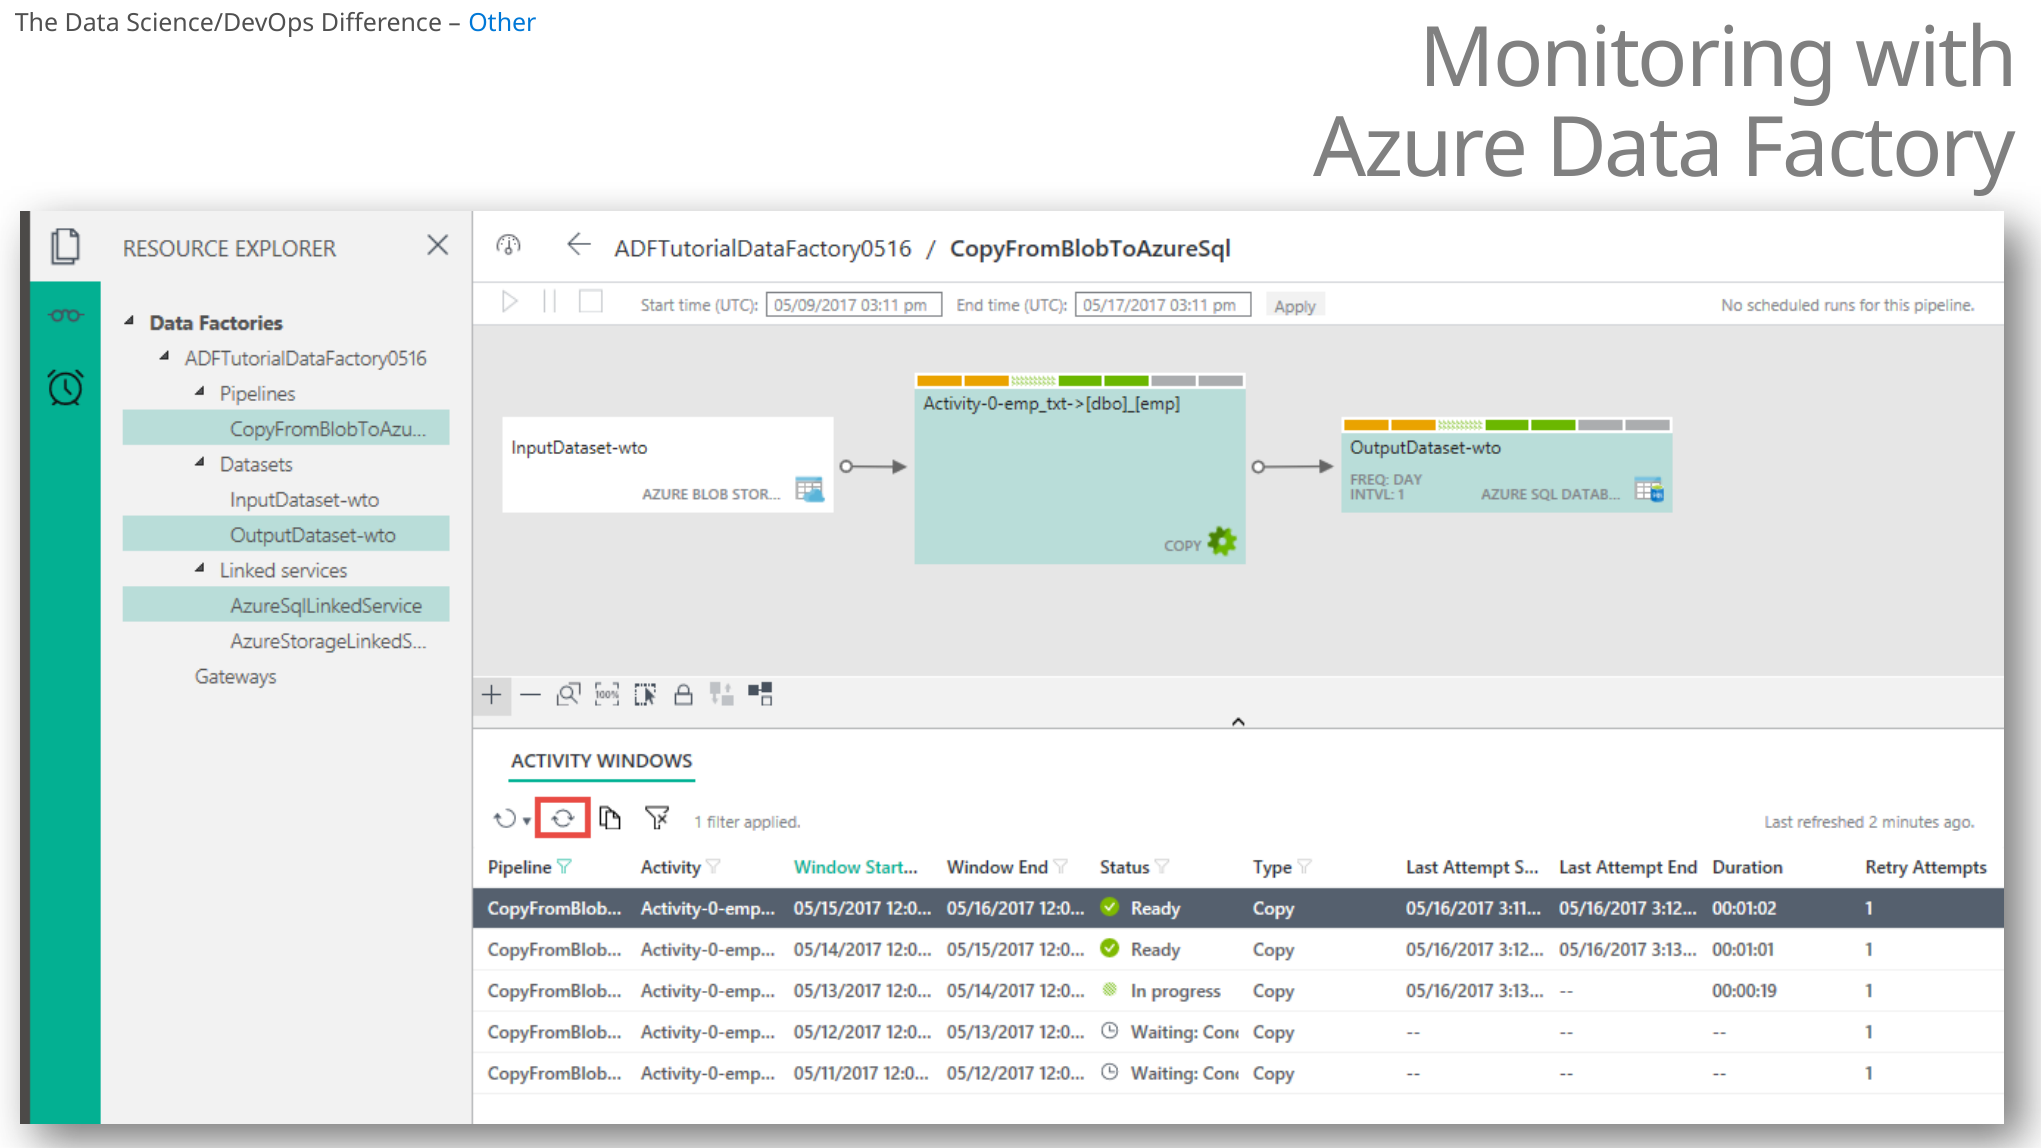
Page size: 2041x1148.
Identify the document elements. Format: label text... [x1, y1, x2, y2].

text_box Monitoring with Azure Data Factory [1282, 0, 2041, 187]
text_box The Data Science/DevOps Difference – Other [0, 0, 558, 45]
picture [19, 210, 2005, 1124]
